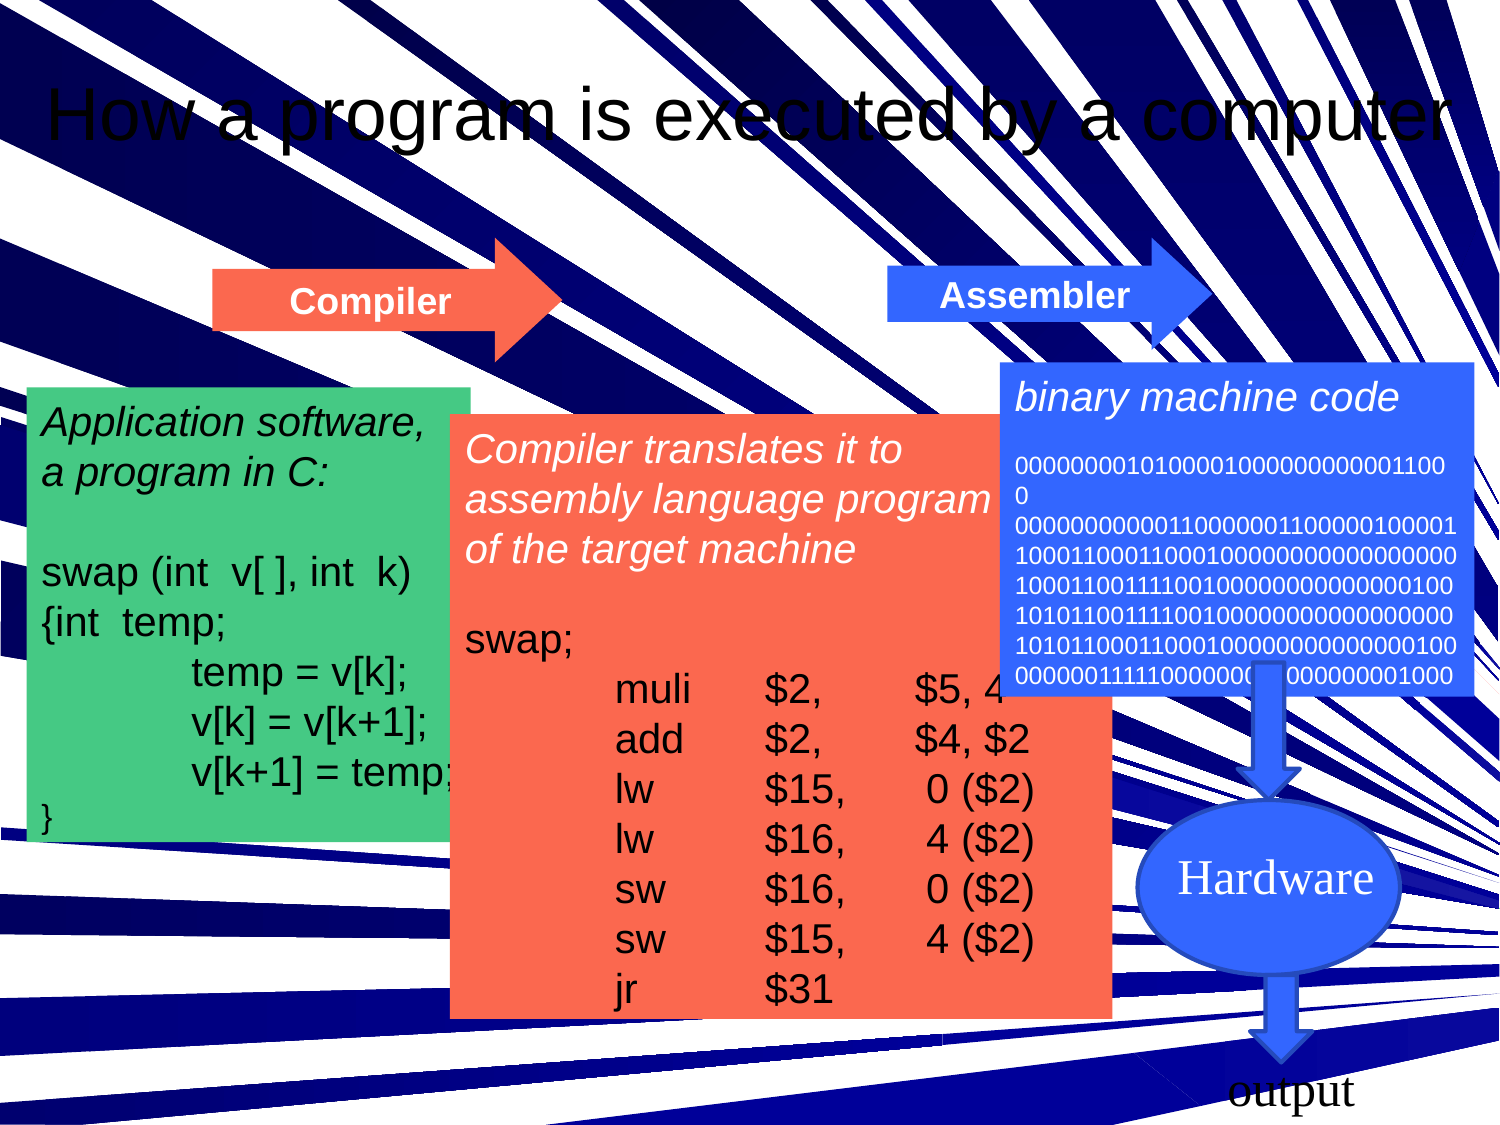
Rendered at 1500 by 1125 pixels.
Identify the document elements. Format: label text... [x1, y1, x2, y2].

text_box Application software, a program in C: swap (int v[ ], int k) {int temp; temp = v[k]; v[k] = v[k+1]; v[k+1] = temp; } [26, 387, 471, 843]
text_box binary machine code 00000000101000010000000000011000 00000000000110000001100000100001 10001100011000100000000000000000 10001100111100100000000000000100 10101100111100100000000000000000 10101100011000100000000000000100 00000011111000000000000000001000 [999, 362, 1475, 697]
text_box [1112, 322, 1143, 362]
text_box [1135, 797, 1397, 978]
text_box Hardware [1162, 837, 1413, 913]
title How a program is executed by a computer [0, 45, 1500, 176]
text_box Assembler [887, 237, 1213, 351]
text_box [1235, 660, 1302, 798]
text_box Compiler translates it to assembly language program of the target machine swap; muli $2, $5, 4 add $2, $4, $2 lw $15, 0 ($2) lw $16, 4 ($2) sw $16, 0 ($2) sw $15, 4 ($2) jr $31 [449, 414, 1113, 1019]
text_box output [1212, 1049, 1463, 1124]
text_box [1248, 972, 1315, 1049]
text_box Compiler [212, 237, 563, 363]
